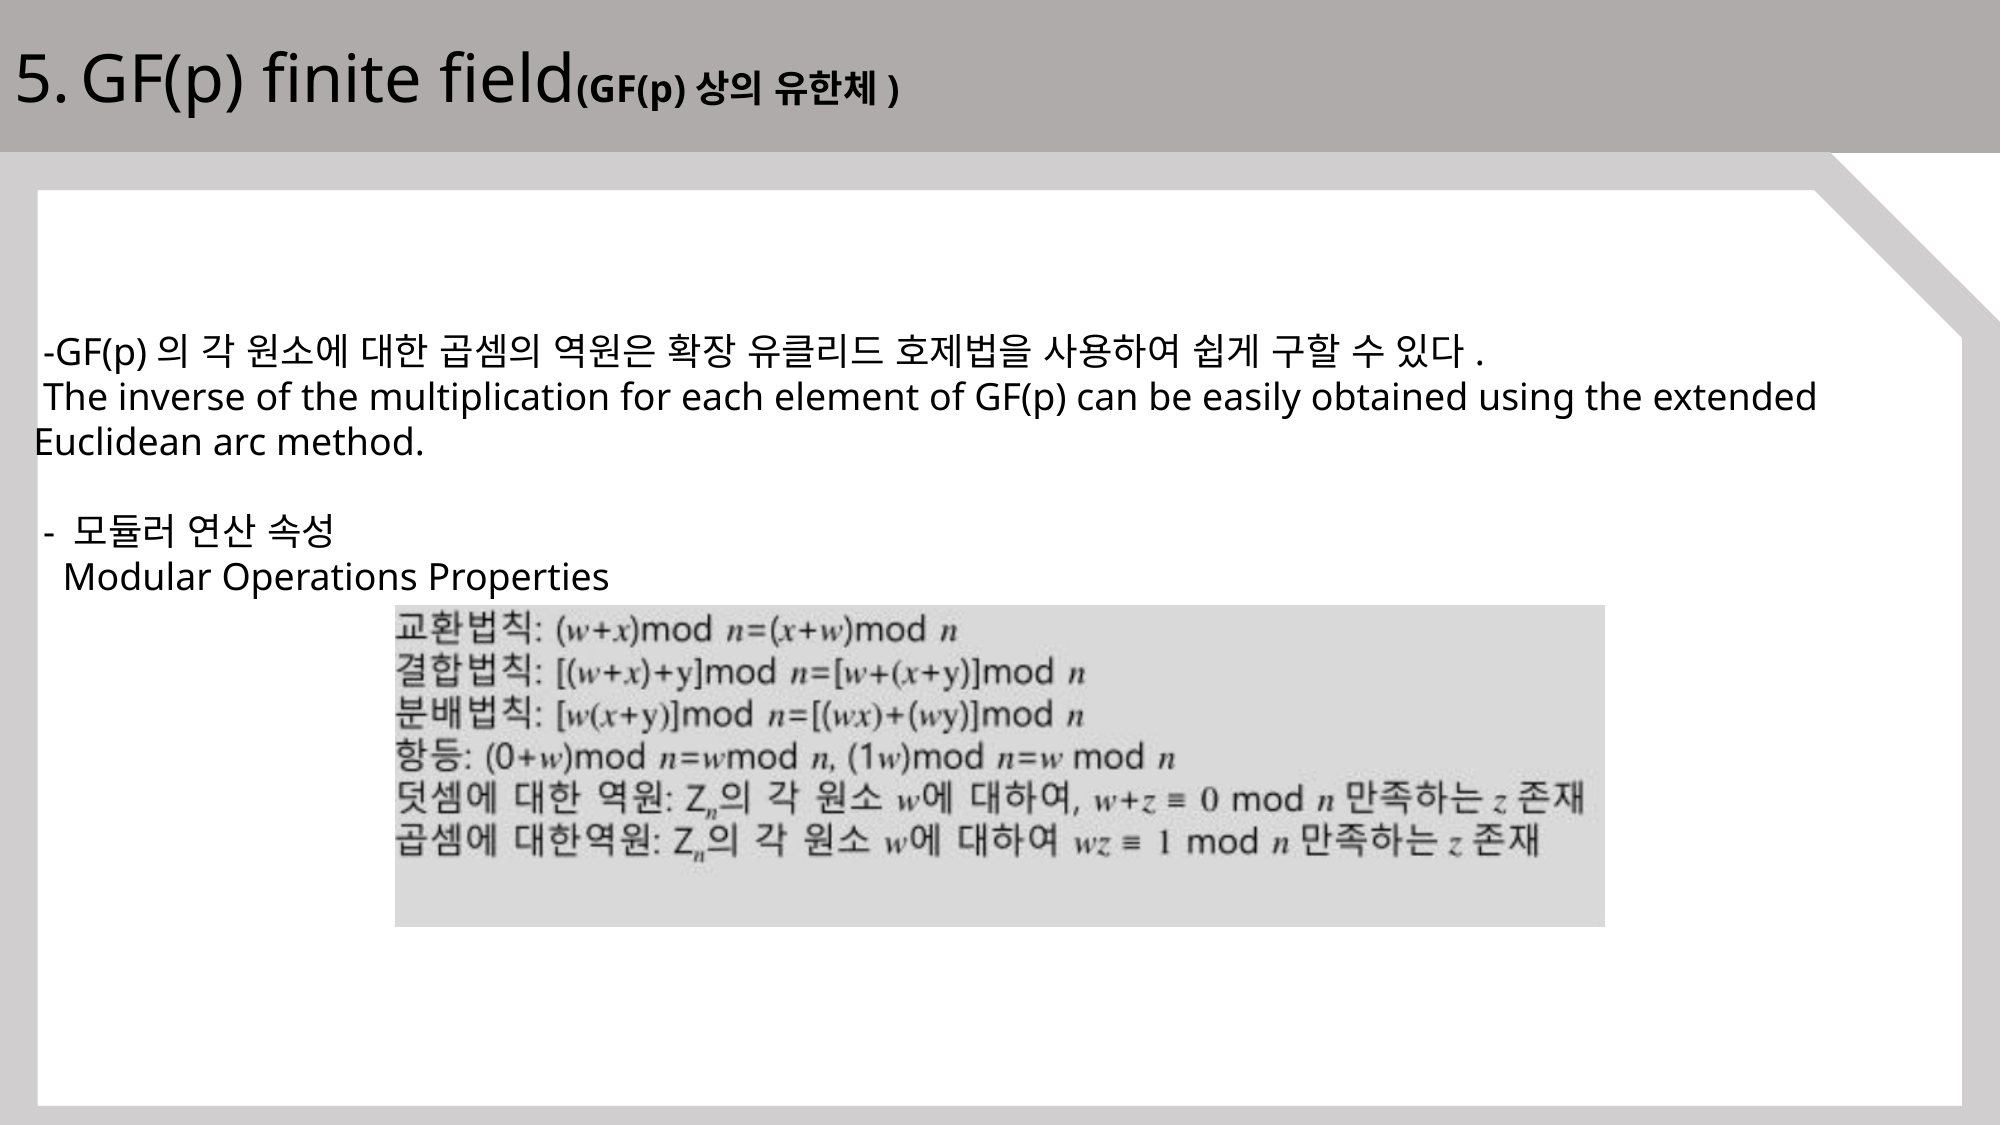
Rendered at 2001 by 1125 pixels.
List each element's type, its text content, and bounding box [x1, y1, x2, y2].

picture [395, 605, 1605, 927]
text_box 5. GF(p) finite field(GF(p)상의 유한체) [0, 0, 2000, 153]
